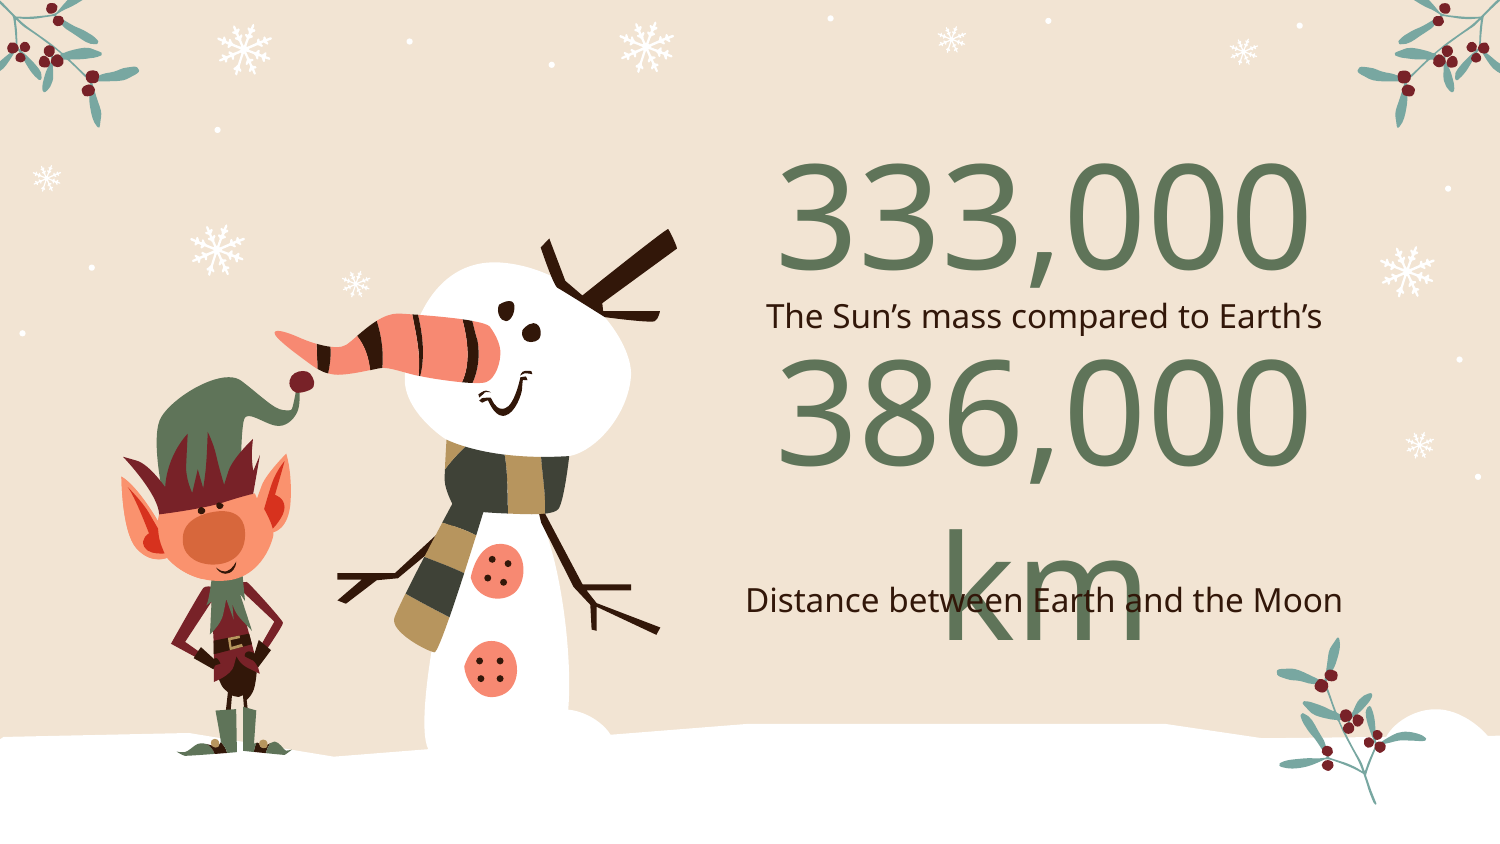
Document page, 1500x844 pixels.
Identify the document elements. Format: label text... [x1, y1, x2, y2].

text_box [273, 228, 679, 764]
title 386,000 km [706, 432, 1383, 557]
subtitle Distance between Earth and the Moon [706, 564, 1383, 617]
text_box [214, 126, 221, 133]
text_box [1276, 637, 1427, 805]
subtitle The Sun’s mass compared to Earth’s [706, 280, 1383, 334]
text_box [121, 370, 268, 756]
text_box [190, 224, 245, 276]
title 333,000 [706, 148, 1383, 273]
